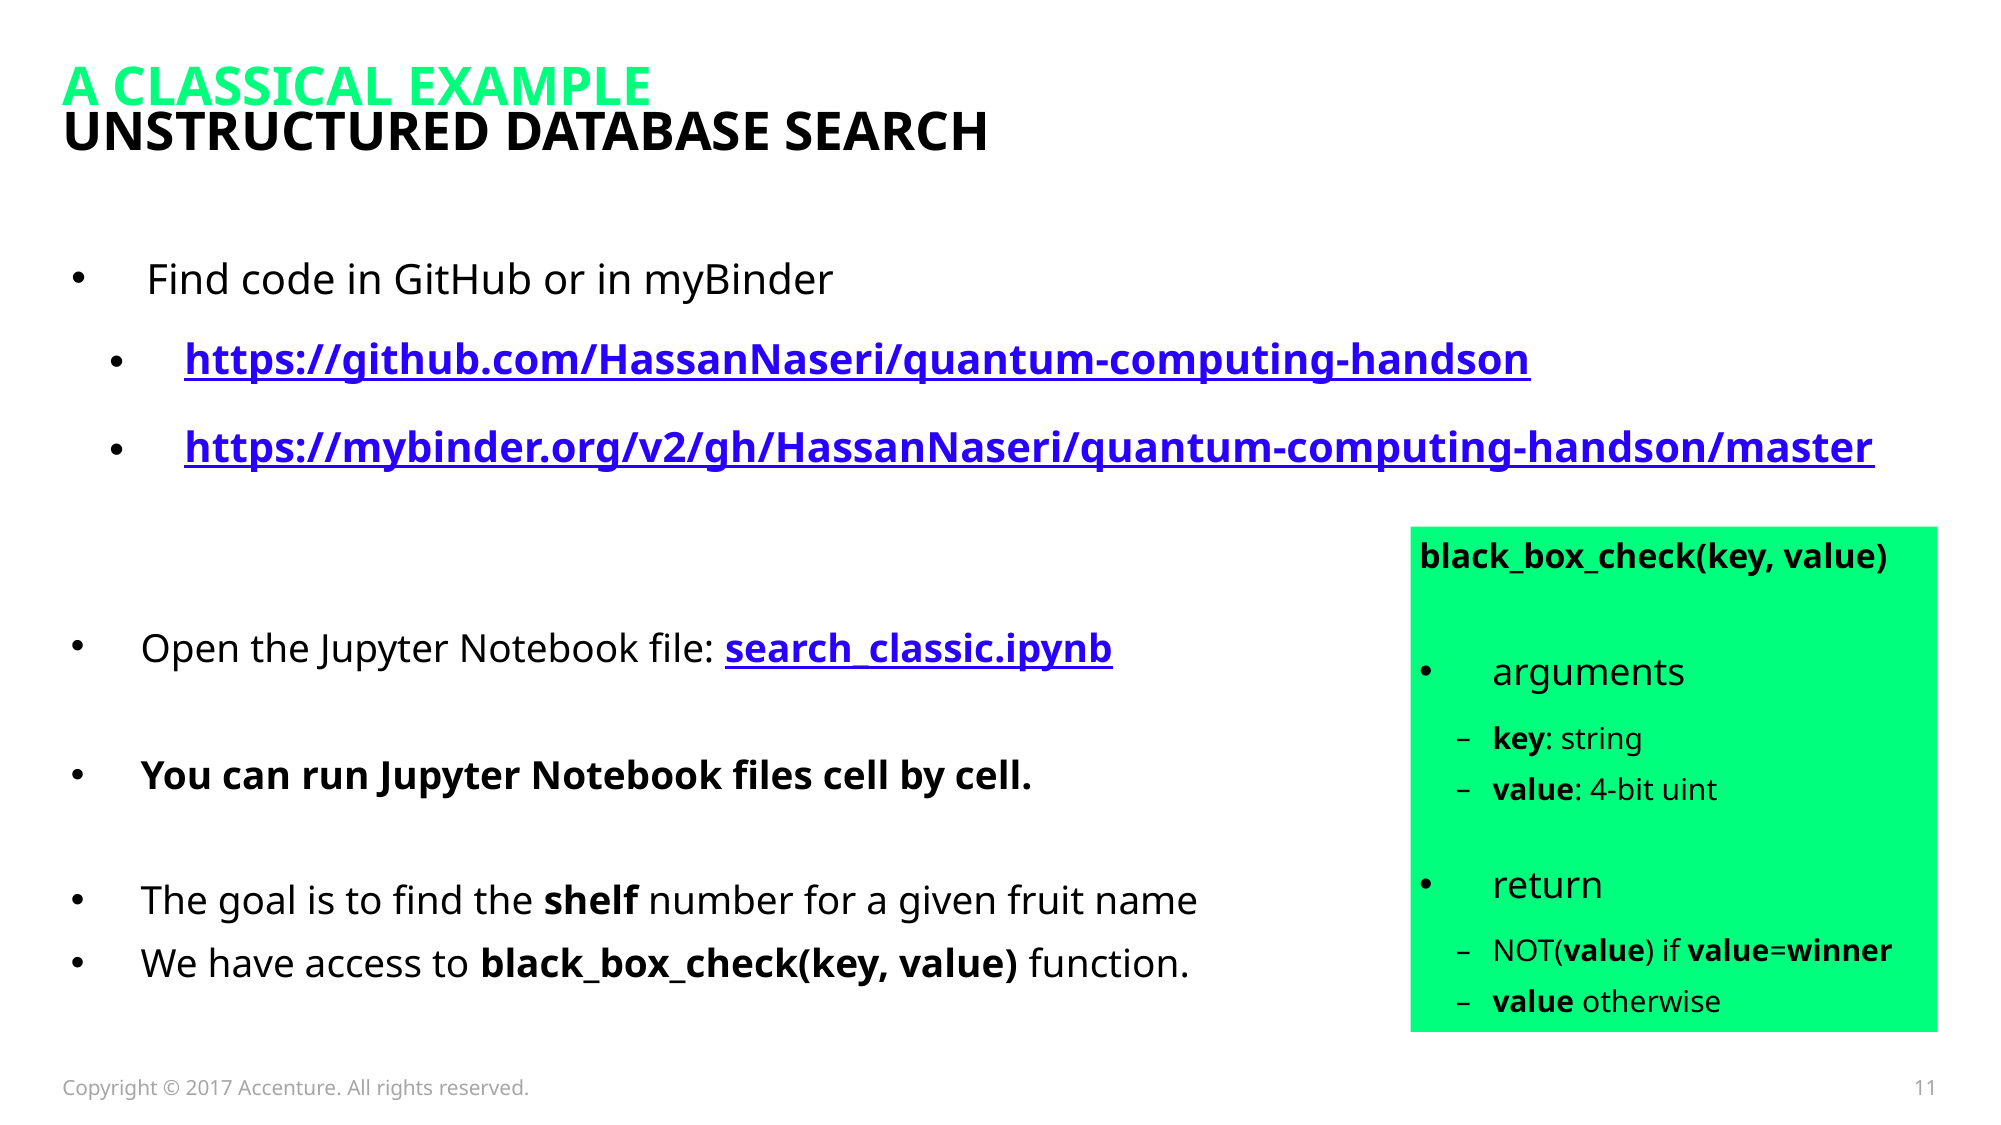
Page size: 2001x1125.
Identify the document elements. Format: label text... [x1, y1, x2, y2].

slide_number 11 [1887, 1069, 1938, 1104]
list Open the Jupyter Notebook file: search_classic.ipynb You can run Jupyter Notebook files cell by cell. The goal is to find the shelf number for a given fruit name We have access to black_box_check(key, value) function. [62, 547, 1357, 994]
title A Classical Example UNSTRUCTURED DATABASE SEARCH [62, 62, 1805, 224]
text_box Find code in GitHub or in myBinder https://github.com/HassanNaseri/quantum-computing-handson https://mybinder.org/v2/gh/HassanNaseri/quantum-computing-handson/master [62, 224, 1938, 547]
text_box black_box_check(key, value) arguments key: string value: 4-bit uint return NOT(value) if value=winner value otherwise [1410, 547, 1938, 1032]
footer Copyright © 2017 Accenture. All rights reserved. [62, 1069, 1000, 1104]
